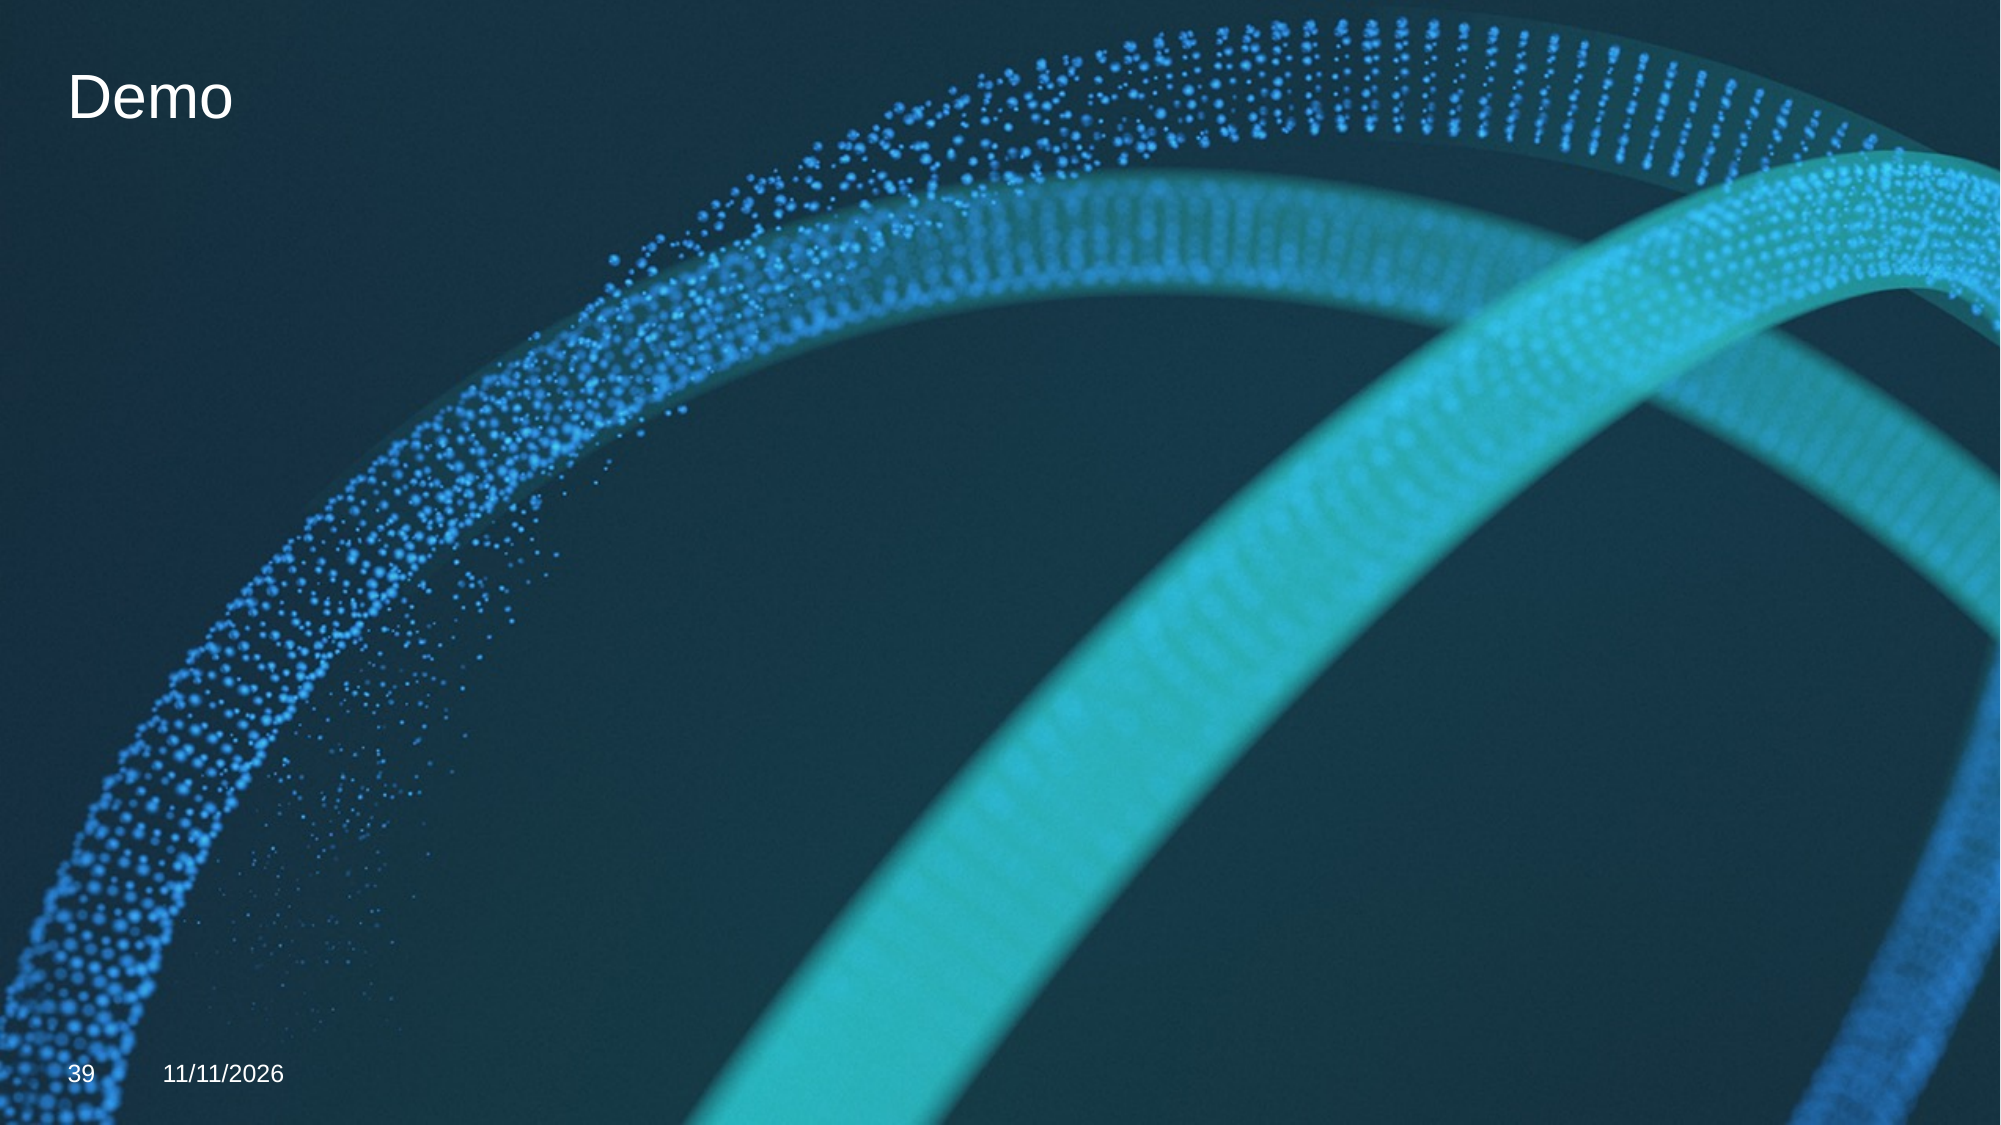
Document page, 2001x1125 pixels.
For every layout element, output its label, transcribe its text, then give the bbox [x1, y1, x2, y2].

list Demo [52, 56, 713, 143]
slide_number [147, 1042, 598, 1103]
picture [0, 0, 2001, 1125]
slide_number 39 [52, 1042, 147, 1103]
